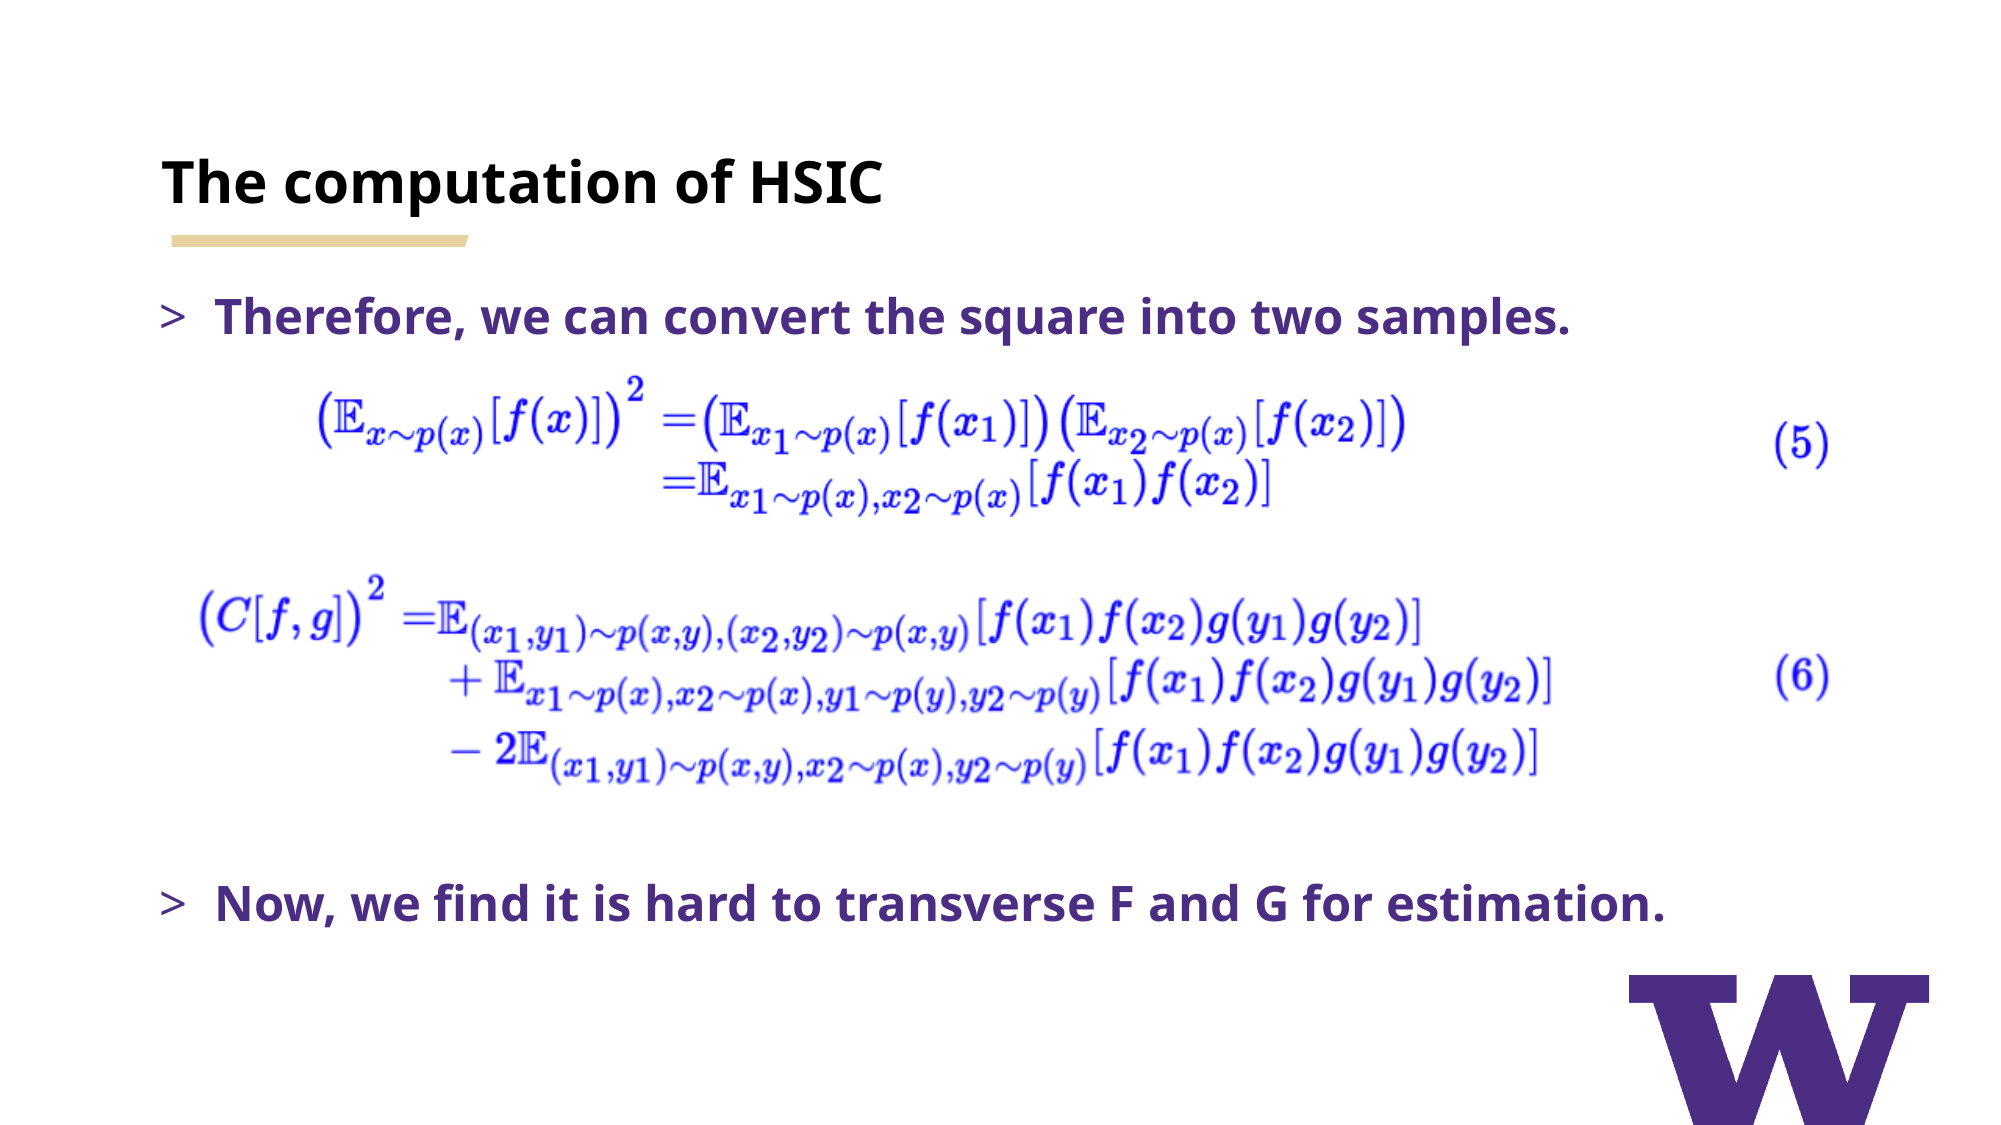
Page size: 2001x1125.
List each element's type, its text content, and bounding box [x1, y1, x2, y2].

list Therefore, we can convert the square into two samples. Now, we find it is hard to transverse F and G for estimation. [144, 284, 1937, 944]
picture [1629, 975, 1930, 1125]
title The computation of HSIC [146, 60, 1937, 224]
picture [168, 348, 1856, 829]
picture [171, 235, 469, 247]
